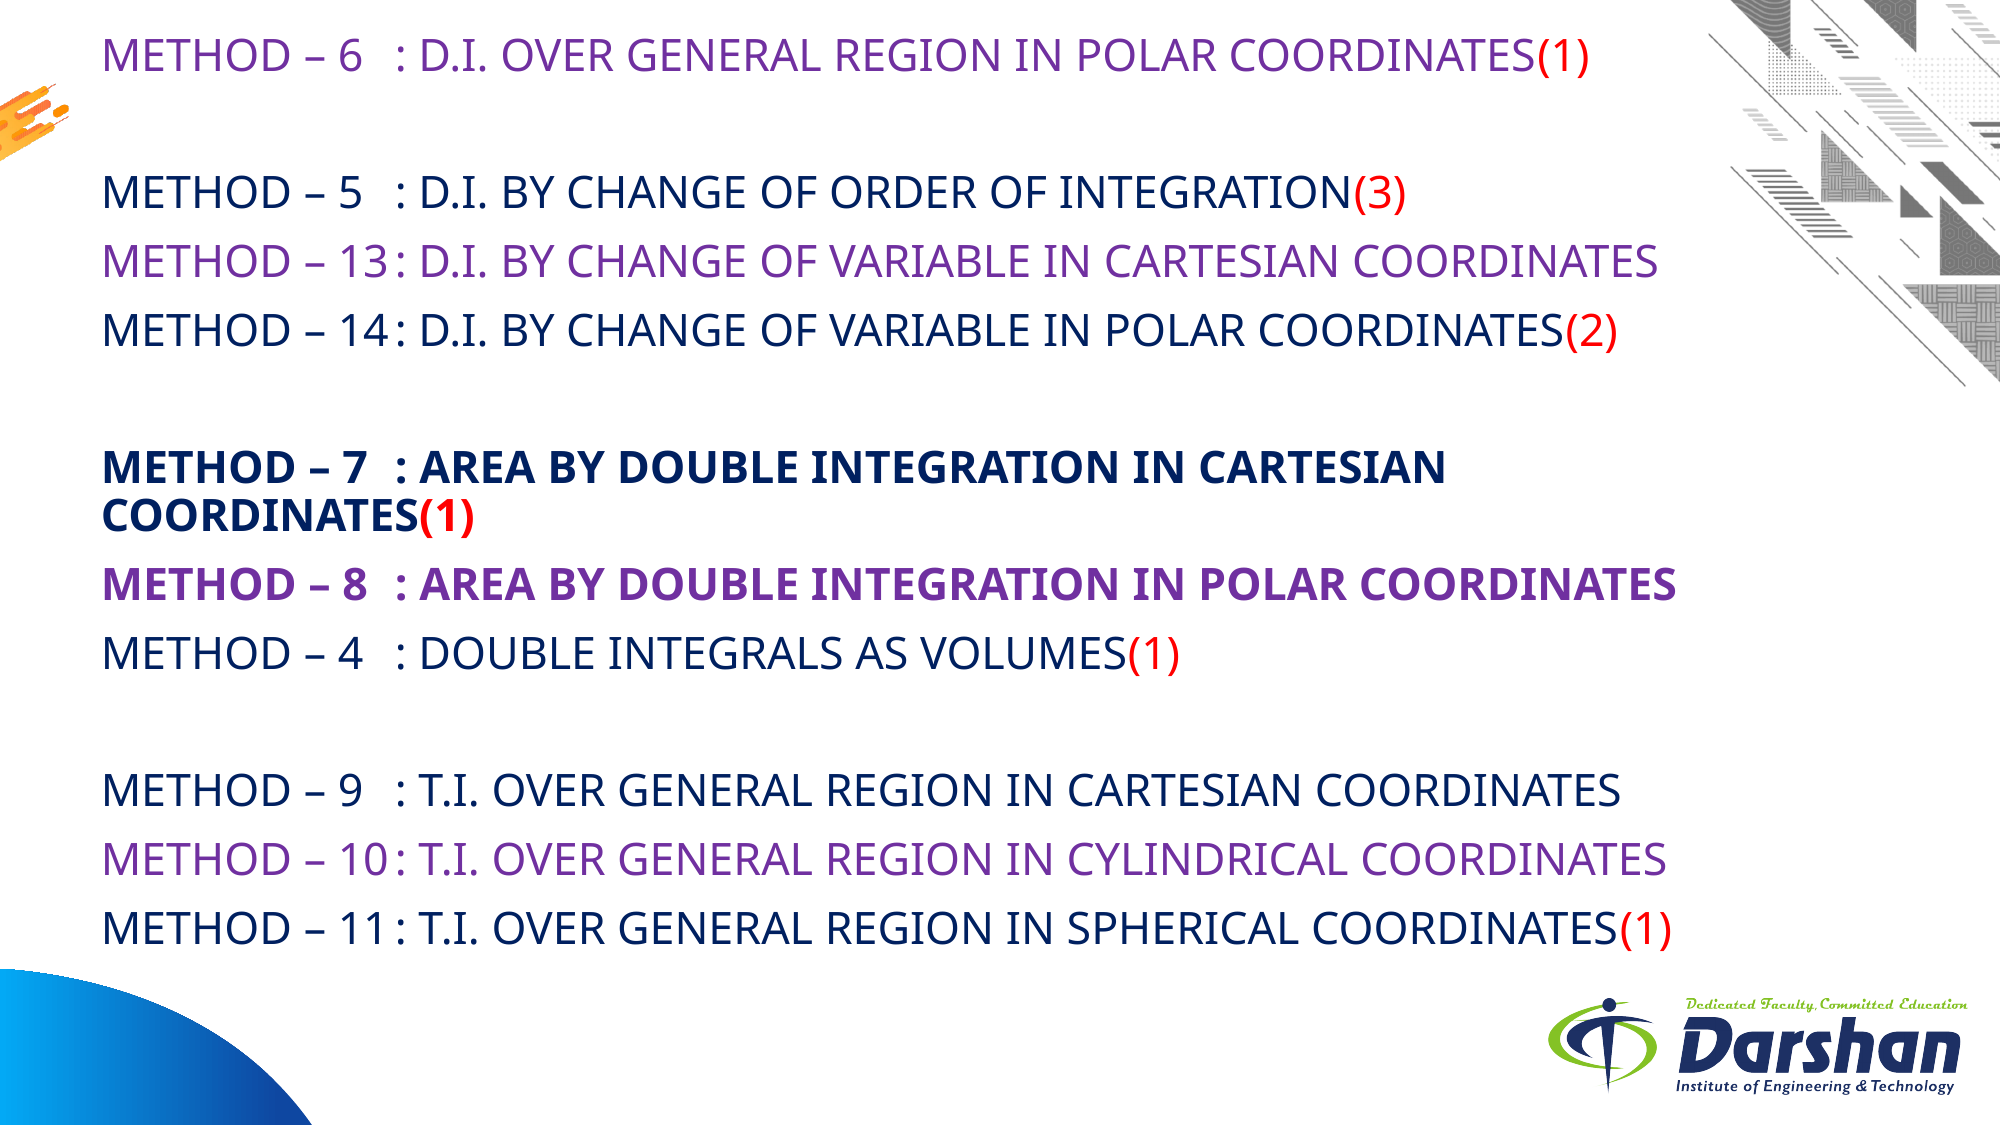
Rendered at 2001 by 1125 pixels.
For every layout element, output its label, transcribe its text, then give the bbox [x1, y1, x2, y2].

picture [0, 65, 85, 193]
list METHOD – 6 : D.I. OVER GENERAL REGION IN POLAR COORDINATES(1) METHOD – 5 : D.I. BY CHANGE OF ORDER OF INTEGRATION(3) METHOD – 13 : D.I. BY CHANGE OF VARIABLE IN CARTESIAN COORDINATES METHOD – 14 : D.I. BY CHANGE OF VARIABLE IN POLAR COORDINATES(2) METHOD – 7 : AREA BY DOUBLE INTEGRATION IN CARTESIAN COORDINATES(1) METHOD – 8 : AREA BY DOUBLE INTEGRATION IN POLAR COORDINATES METHOD – 4 : DOUBLE INTEGRALS AS VOLUMES(1) METHOD – 9 : T.I. OVER GENERAL REGION IN CARTESIAN COORDINATES METHOD – 10 : T.I. OVER GENERAL REGION IN CYLINDRICAL COORDINATES METHOD – 11 : T.I. OVER GENERAL REGION IN SPHERICAL COORDINATES(1) [85, 24, 1706, 1002]
picture [1548, 998, 1968, 1095]
